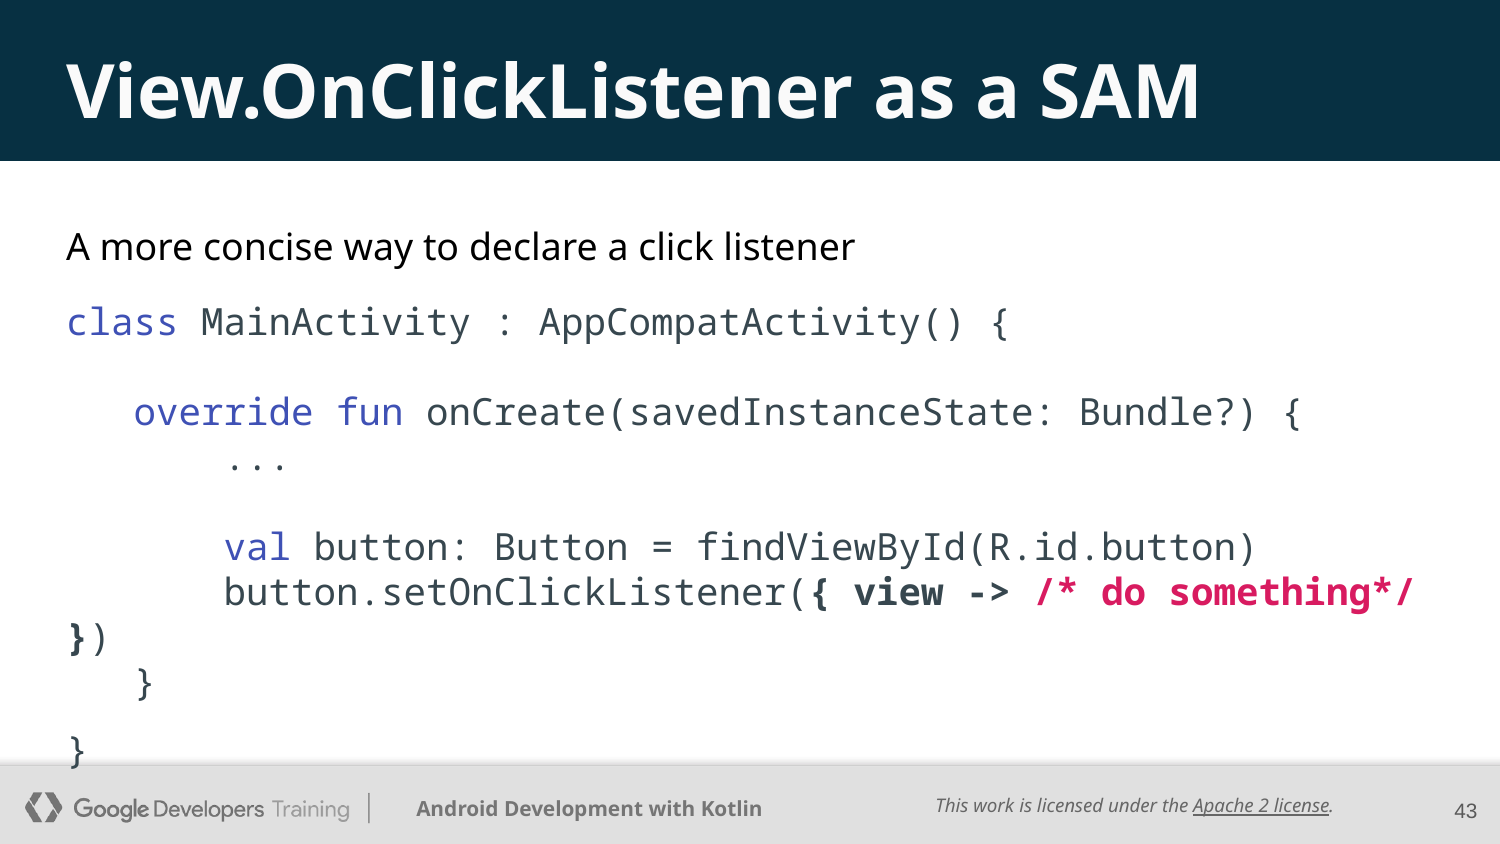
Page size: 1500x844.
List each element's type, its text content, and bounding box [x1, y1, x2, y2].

text_box class MainActivity : AppCompatActivity() { override fun onCreate(savedInstanceState: Bundle?) { ... val button: Button = findViewById(R.id.button) button.setOnClickListener({ view -> /* do something*/ }) } } [51, 283, 1445, 631]
list A more concise way to declare a click listener [51, 201, 1449, 267]
title View.OnClickListener as a SAM [51, 28, 1449, 122]
picture [0, 161, 1500, 844]
slide_number ‹#› [1402, 777, 1493, 842]
